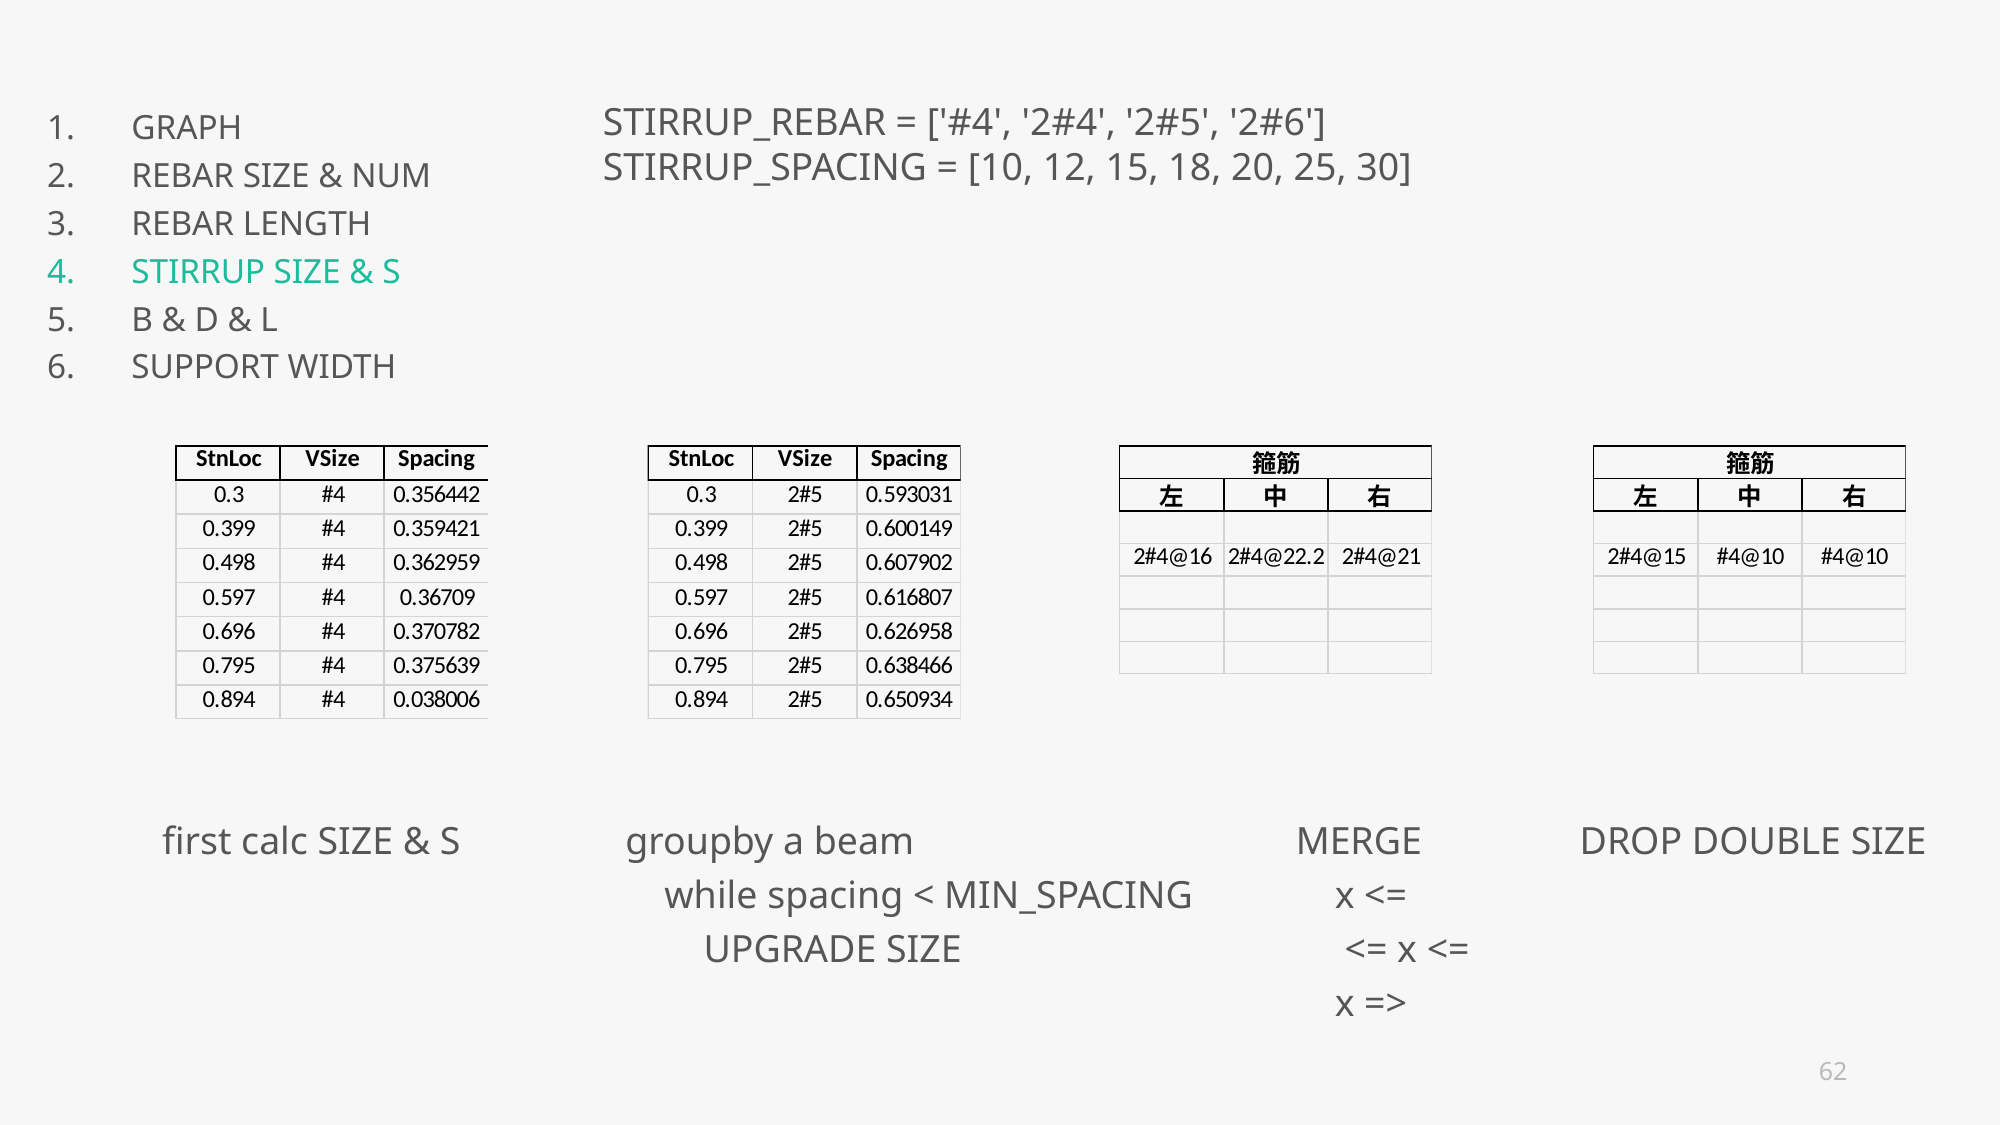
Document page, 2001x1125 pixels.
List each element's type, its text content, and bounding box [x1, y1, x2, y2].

text_box first calc SIZE & S [161, 800, 486, 870]
picture [1592, 444, 1908, 675]
text_box GRAPH REBAR SIZE & NUM REBAR LENGTH STIRRUP SIZE & S B & D & L SUPPORT WIDTH [47, 90, 447, 393]
picture [647, 445, 963, 721]
text_box DROP DOUBLE SIZE [1579, 800, 1942, 870]
picture [1118, 444, 1434, 675]
picture [174, 445, 490, 721]
text_box groupby a beam while spacing < MIN_SPACING UPGRADE SIZE [625, 800, 1209, 978]
text_box STIRRUP_REBAR = ['#4', '2#4', '2#5', '2#6'] STIRRUP_SPACING = [10, 12, 15, 18, 20, 25, 30] [602, 90, 1427, 196]
slide_number 62 [1412, 1042, 1863, 1103]
